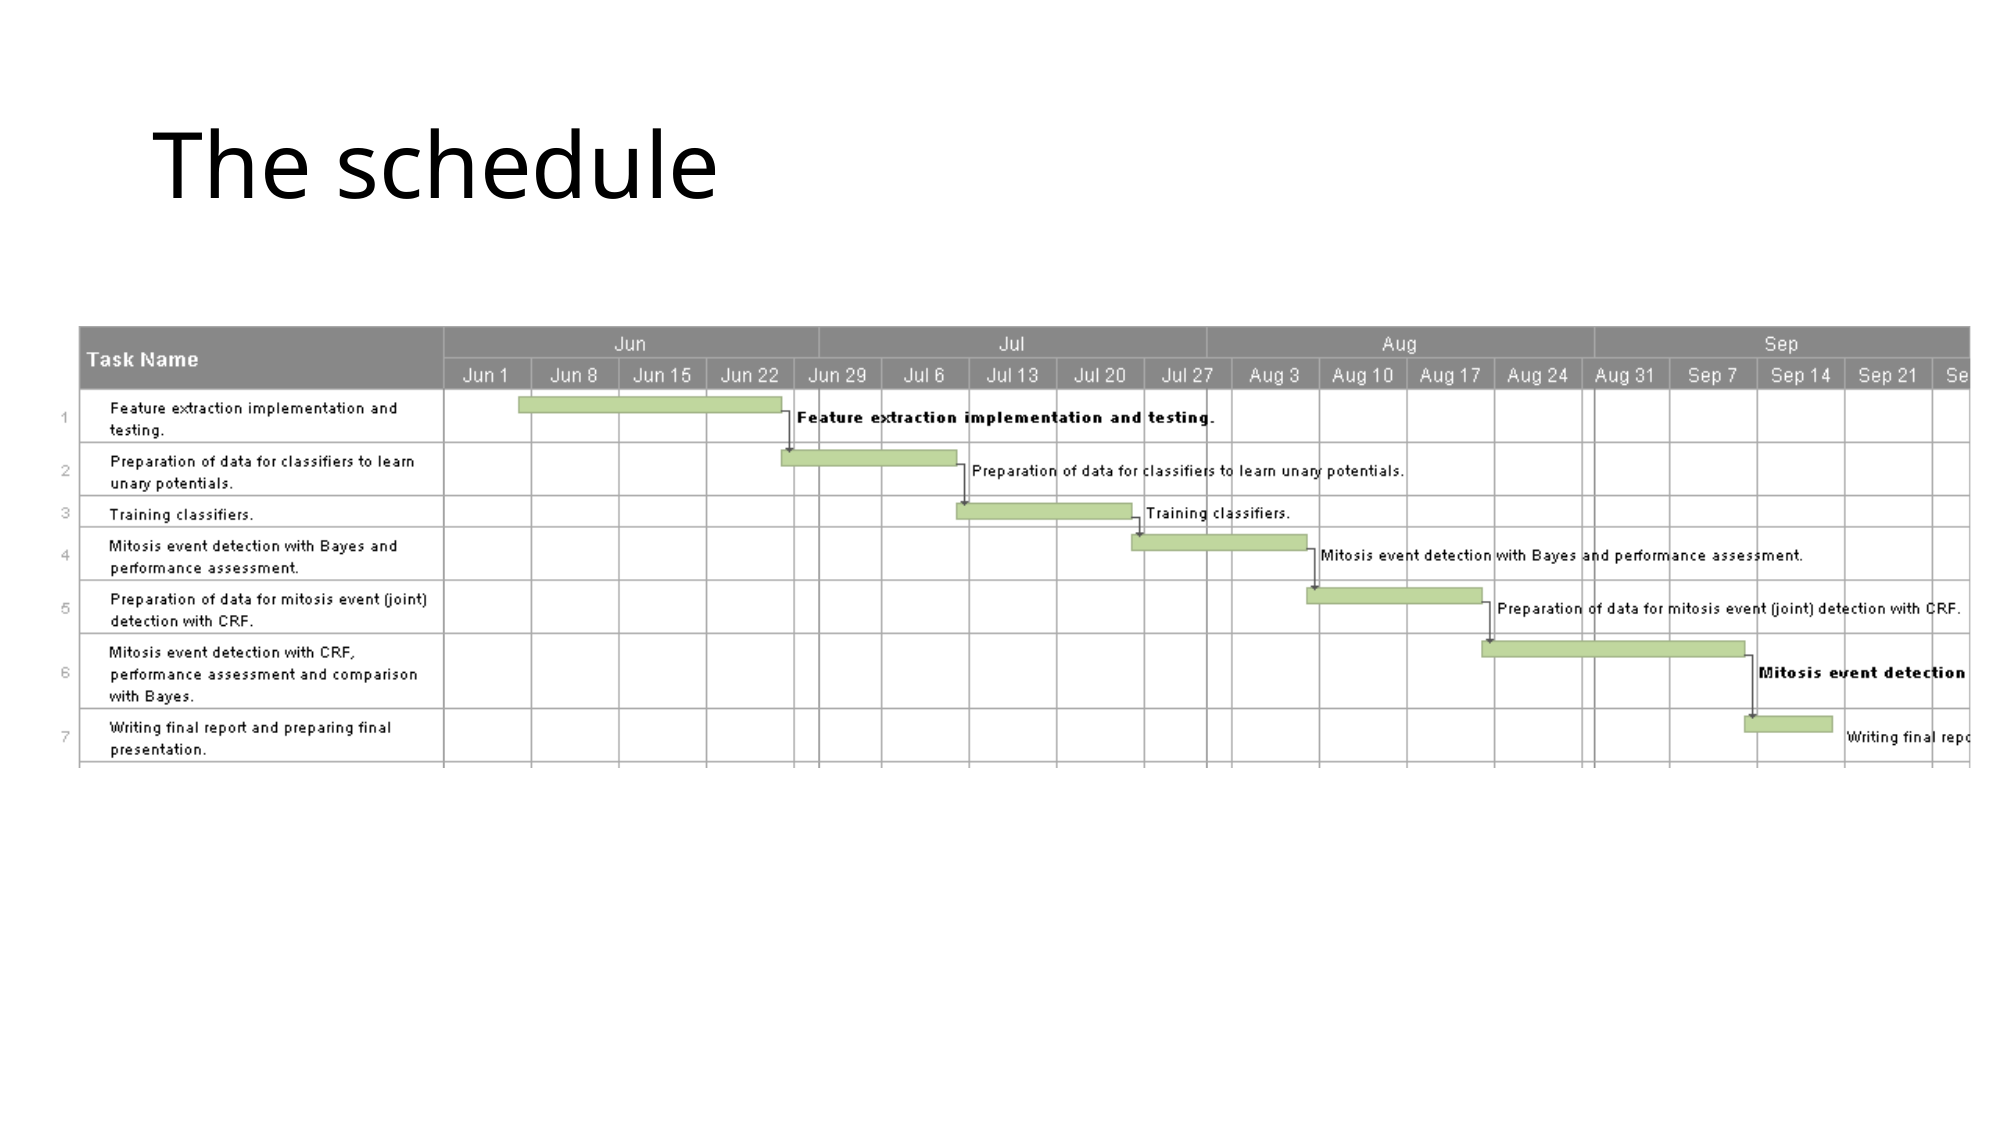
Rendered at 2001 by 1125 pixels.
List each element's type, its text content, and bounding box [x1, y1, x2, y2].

picture [29, 326, 1971, 768]
title The schedule [137, 59, 1863, 278]
